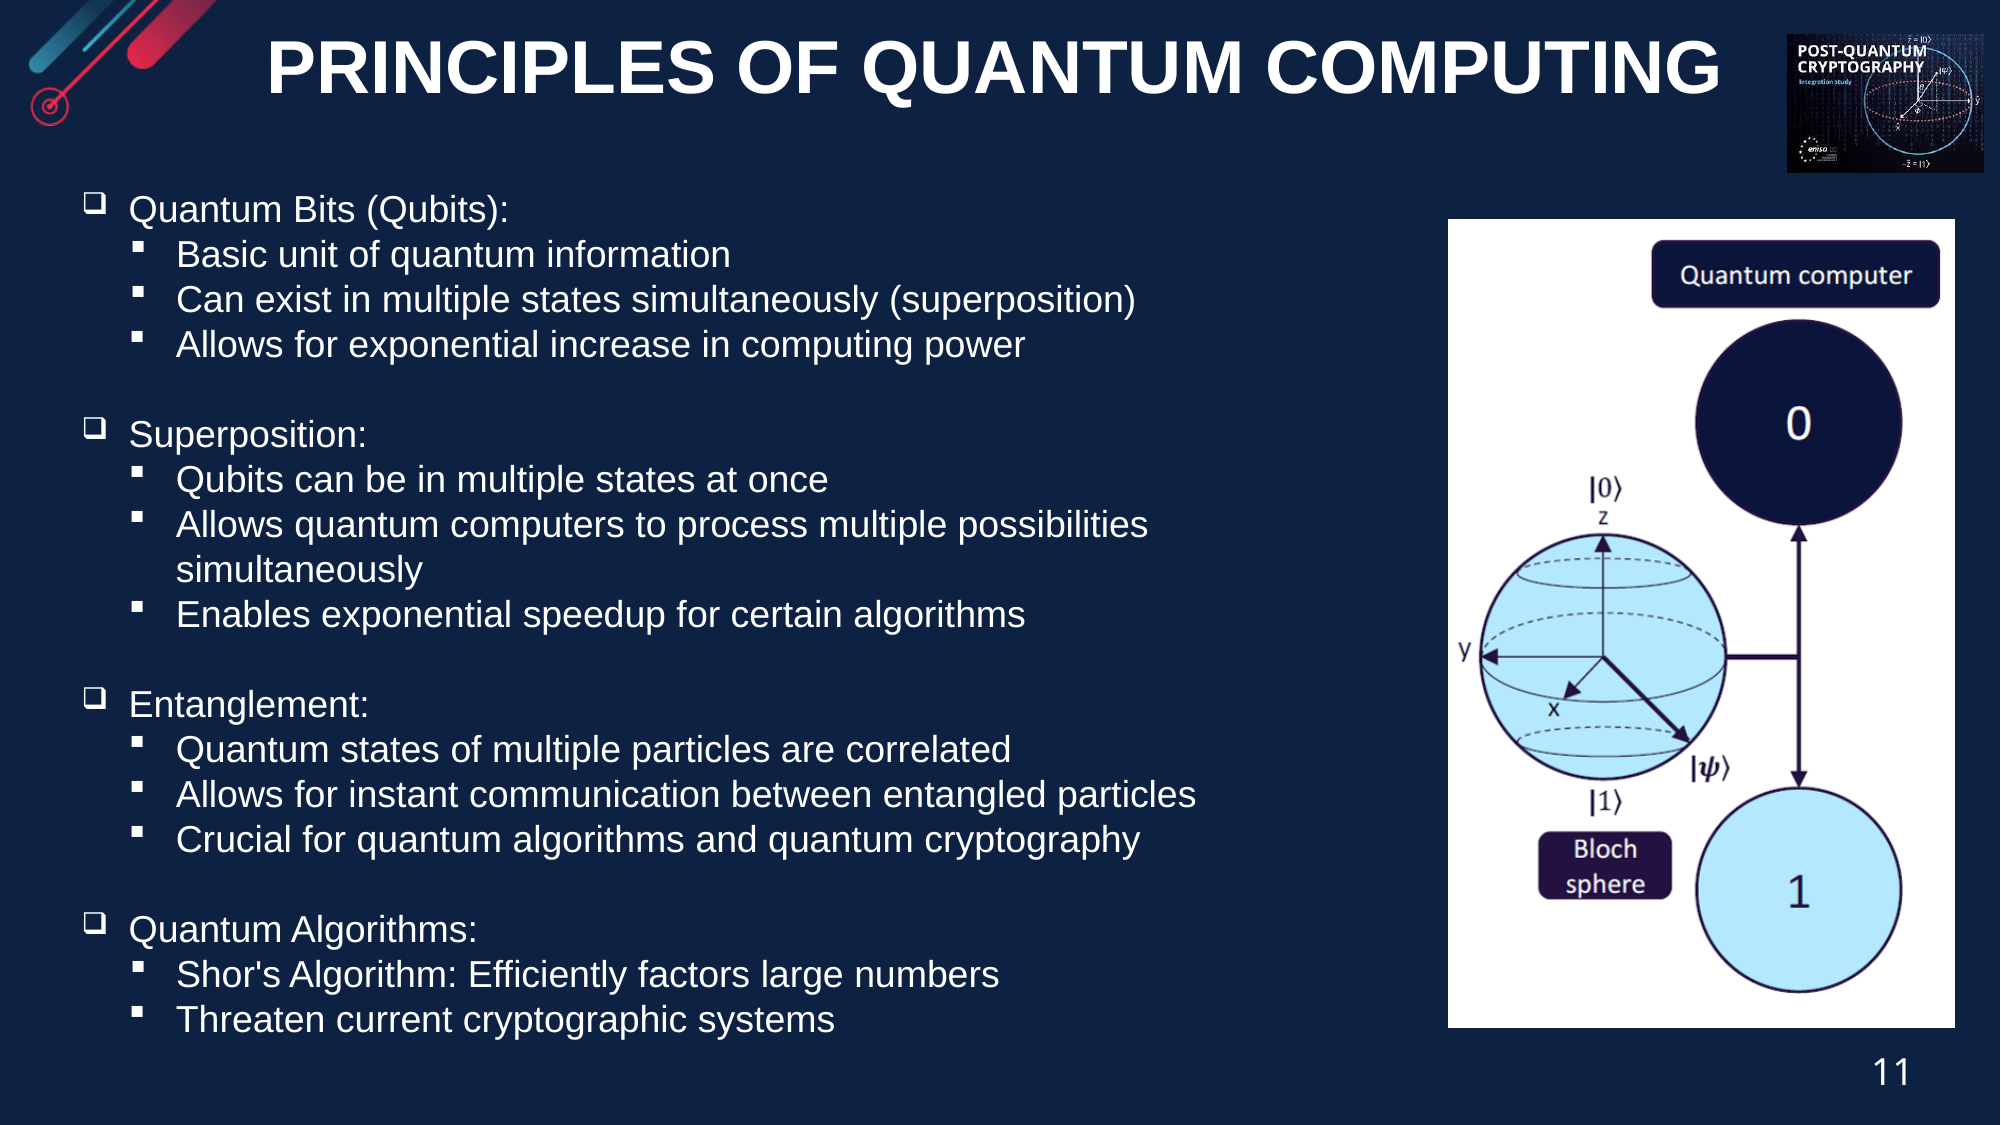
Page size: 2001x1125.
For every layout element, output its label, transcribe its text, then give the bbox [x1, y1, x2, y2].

picture [1448, 219, 1956, 1028]
title Principles of Quantum Computing [251, 28, 1749, 217]
list Quantum Bits (Qubits): Basic unit of quantum information Can exist in multiple states simultaneously (superposition) Allows for exponential increase in computing power Superposition: Qubits can be in multiple states at once Allows quantum computers to process multiple possibilities simultaneously Enables exponential speedup for certain algorithms Entanglement: Quantum states of multiple particles are correlated Allows for instant communication between entangled particles Crucial for quantum algorithms and quantum cryptography Quantum Algorithms: Shor's Algorithm: Efficiently factors large numbers Threaten current cryptographic systems [66, 184, 1387, 1048]
text_box 11 [1856, 1040, 1934, 1101]
picture [1787, 34, 1984, 173]
picture [29, 0, 337, 126]
